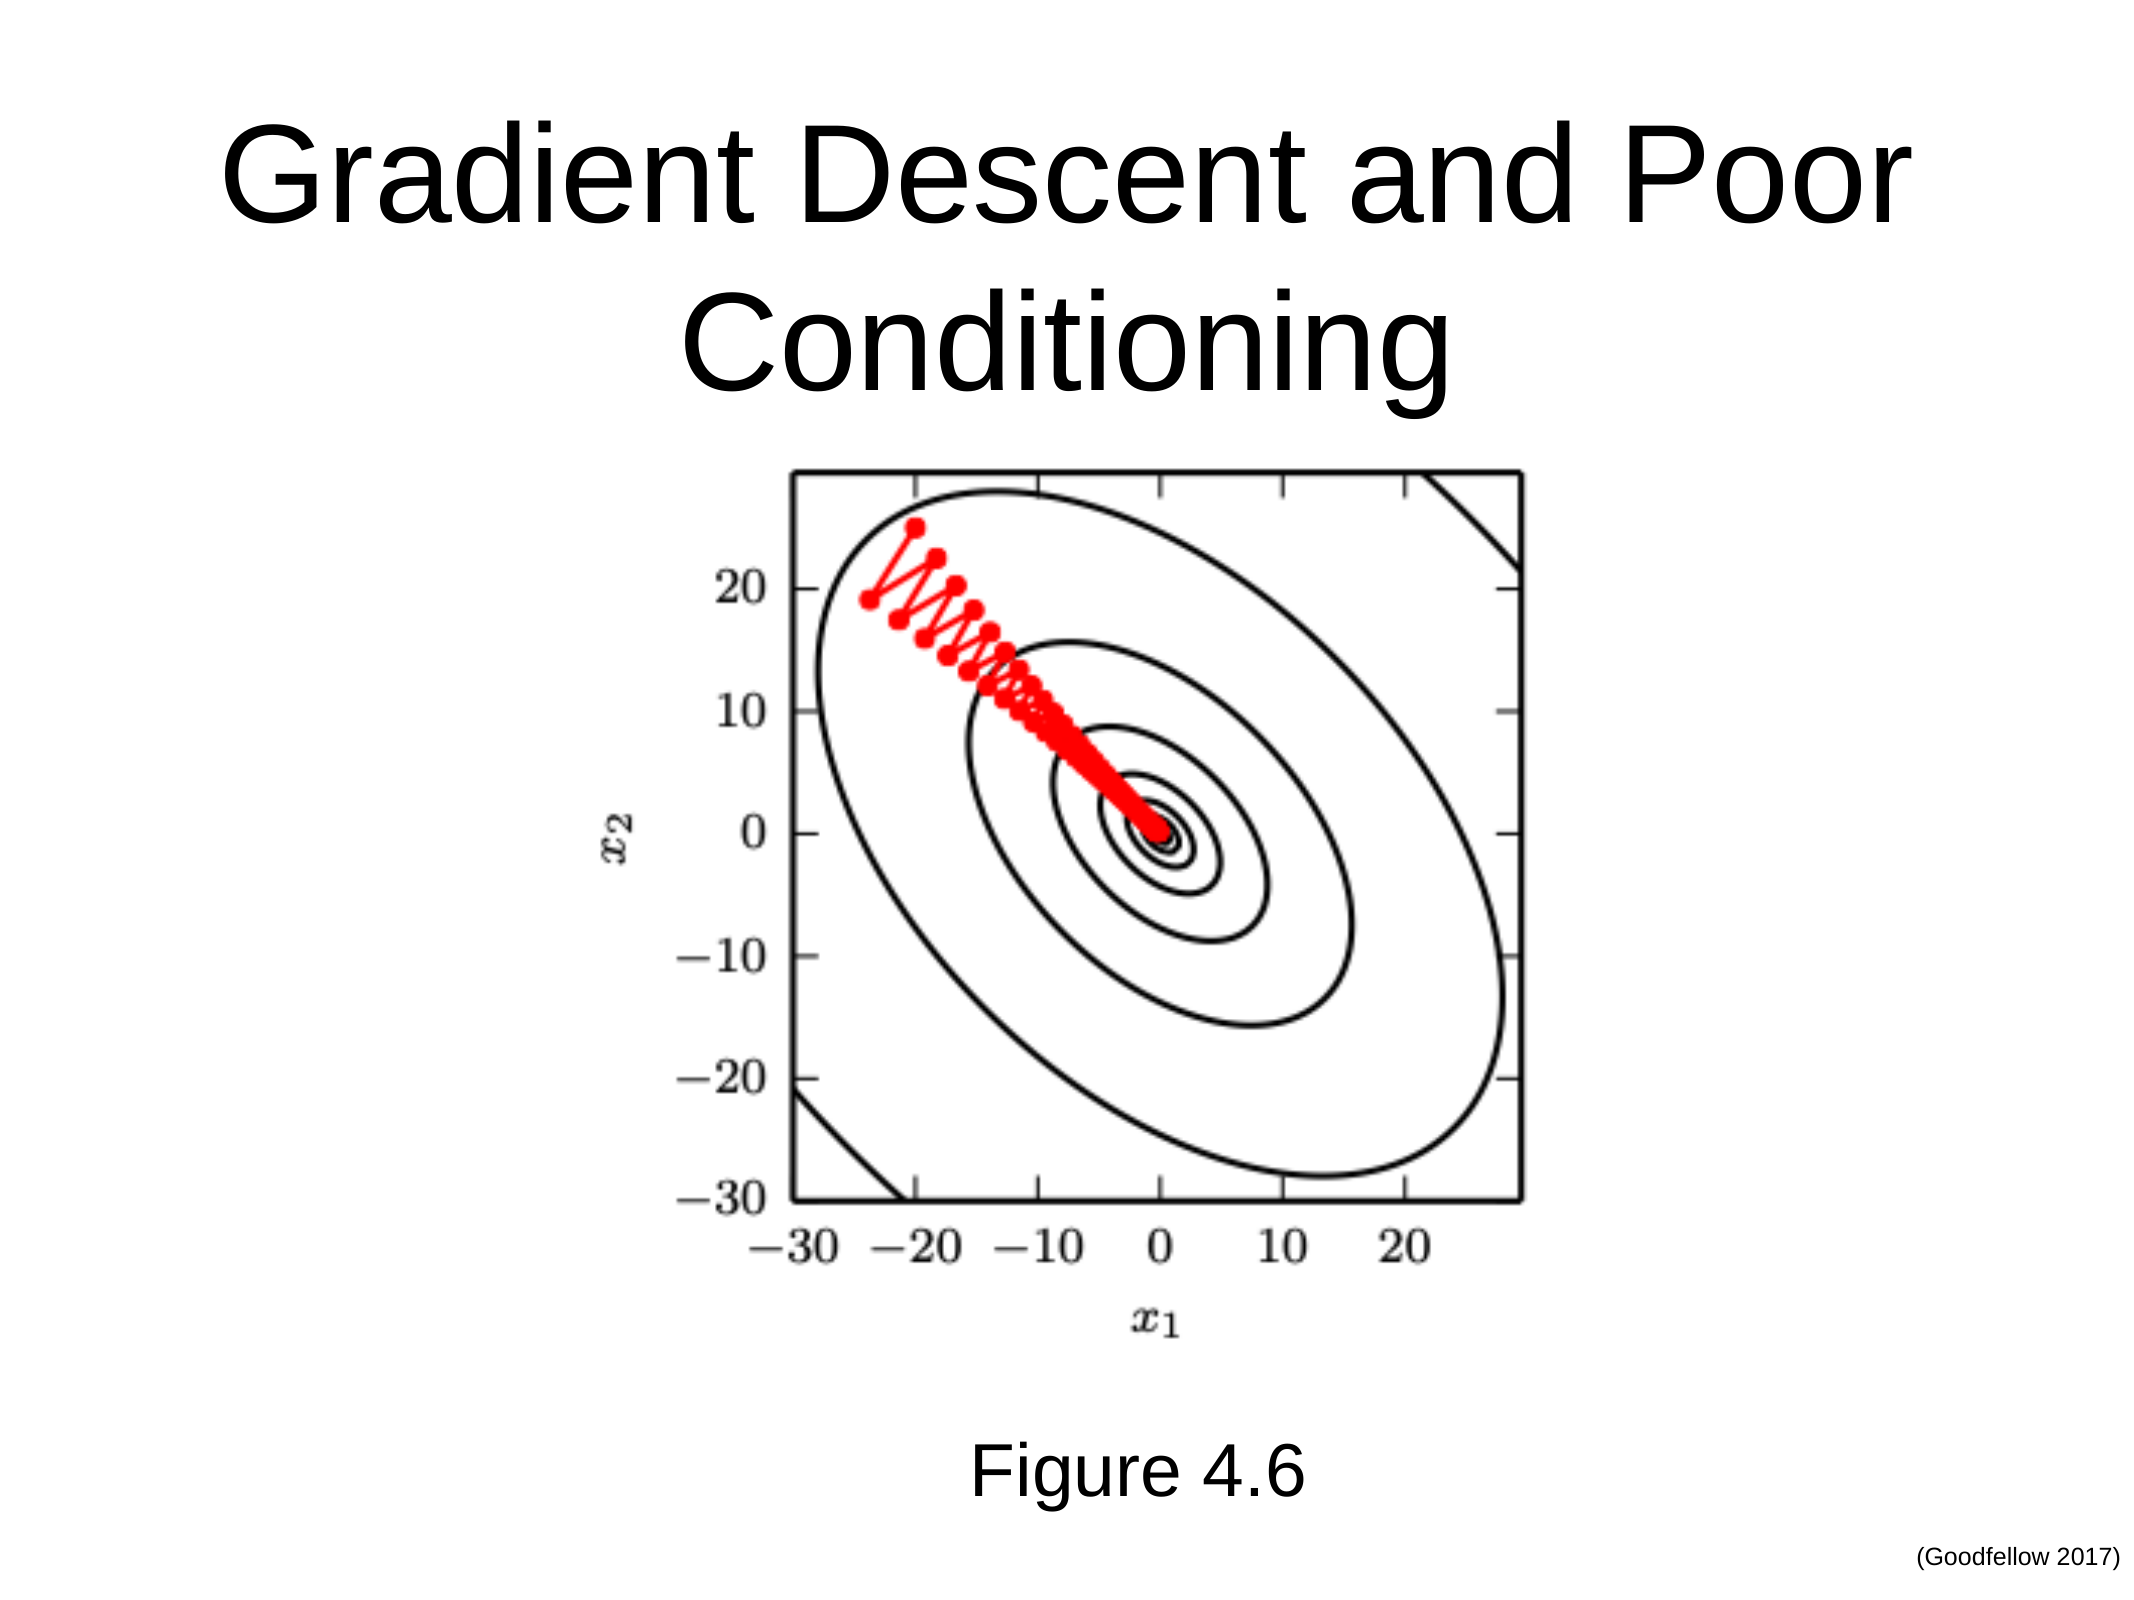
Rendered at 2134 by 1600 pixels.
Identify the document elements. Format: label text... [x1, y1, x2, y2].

title Gradient Descent and Poor Conditioning [155, 72, 1978, 428]
text_box Figure 4.6 [961, 1413, 1316, 1520]
picture [584, 428, 1549, 1366]
